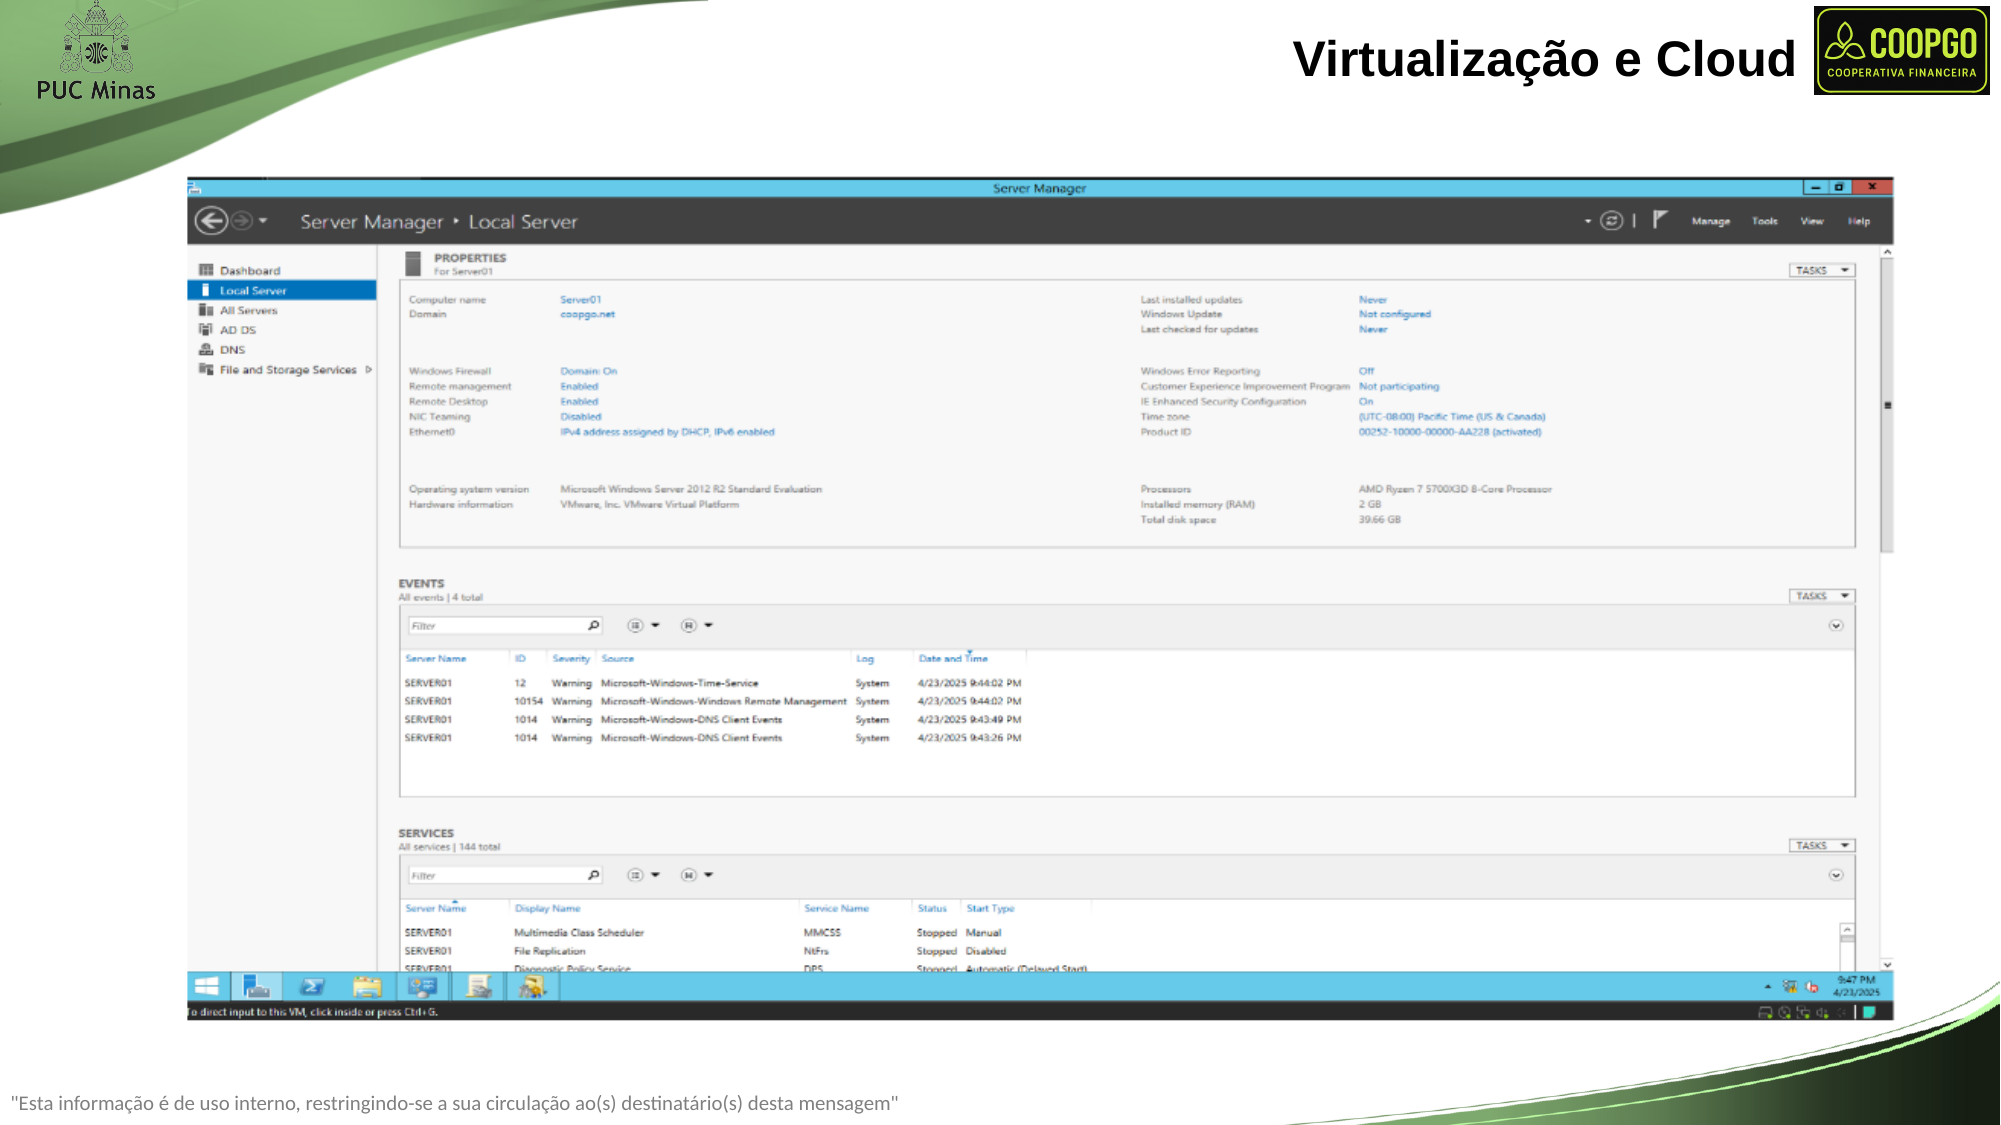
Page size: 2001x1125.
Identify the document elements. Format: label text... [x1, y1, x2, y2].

text_box Virtualização e Cloud [1276, 17, 1813, 103]
picture [1813, 6, 1990, 95]
picture [0, 0, 2000, 1125]
